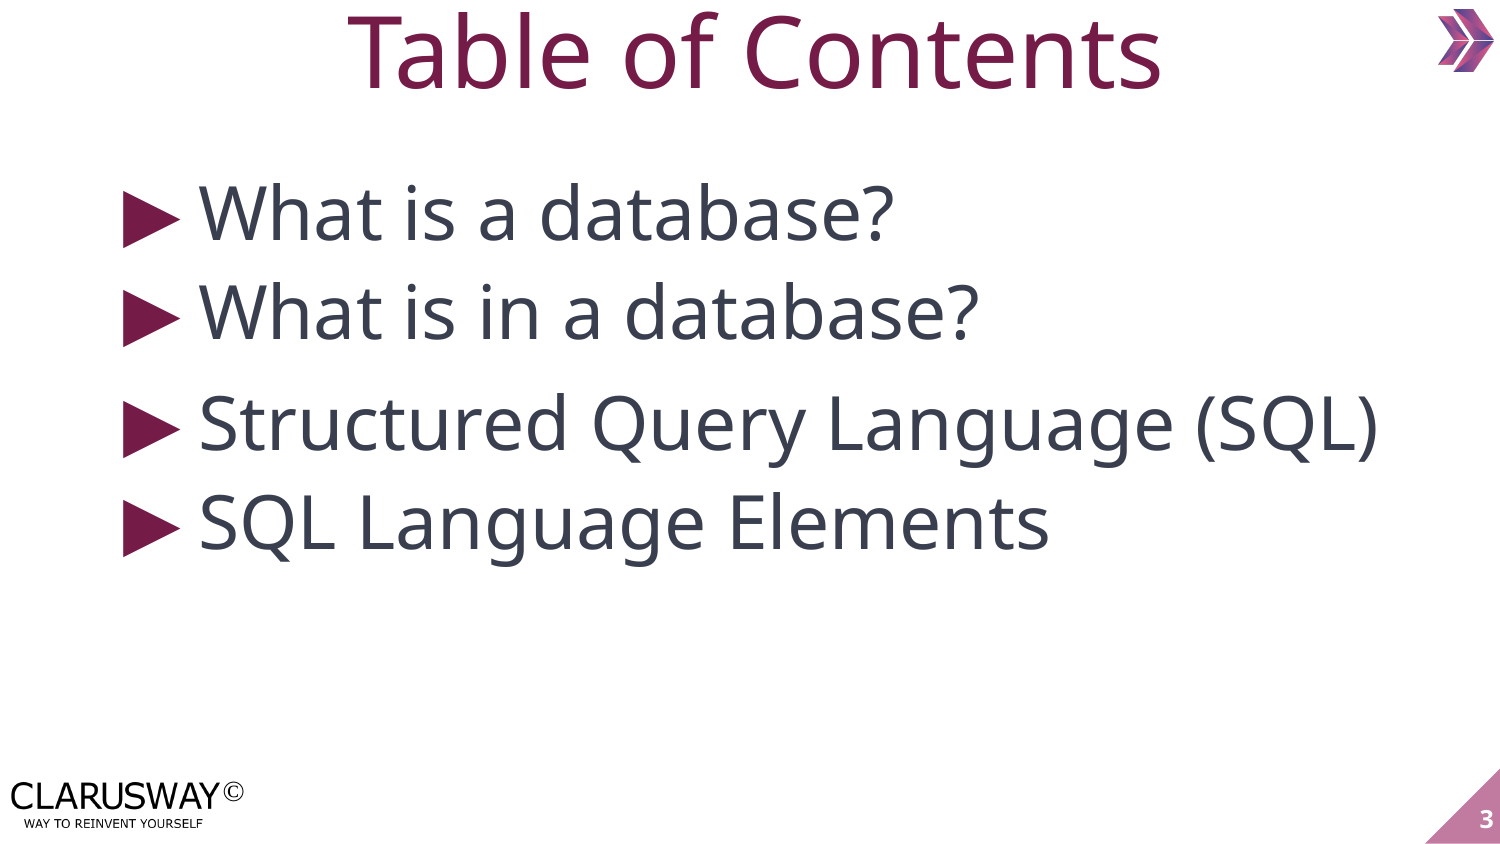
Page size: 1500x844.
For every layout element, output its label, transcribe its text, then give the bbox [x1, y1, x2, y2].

title Table of Contents [207, 0, 1305, 108]
picture [1438, 9, 1494, 72]
picture [11, 782, 220, 828]
subtitle What is a database? What is in a database? Structured Query Language (SQL) SQL Language Elements [123, 156, 1410, 572]
slide_number 3 [1469, 804, 1494, 838]
